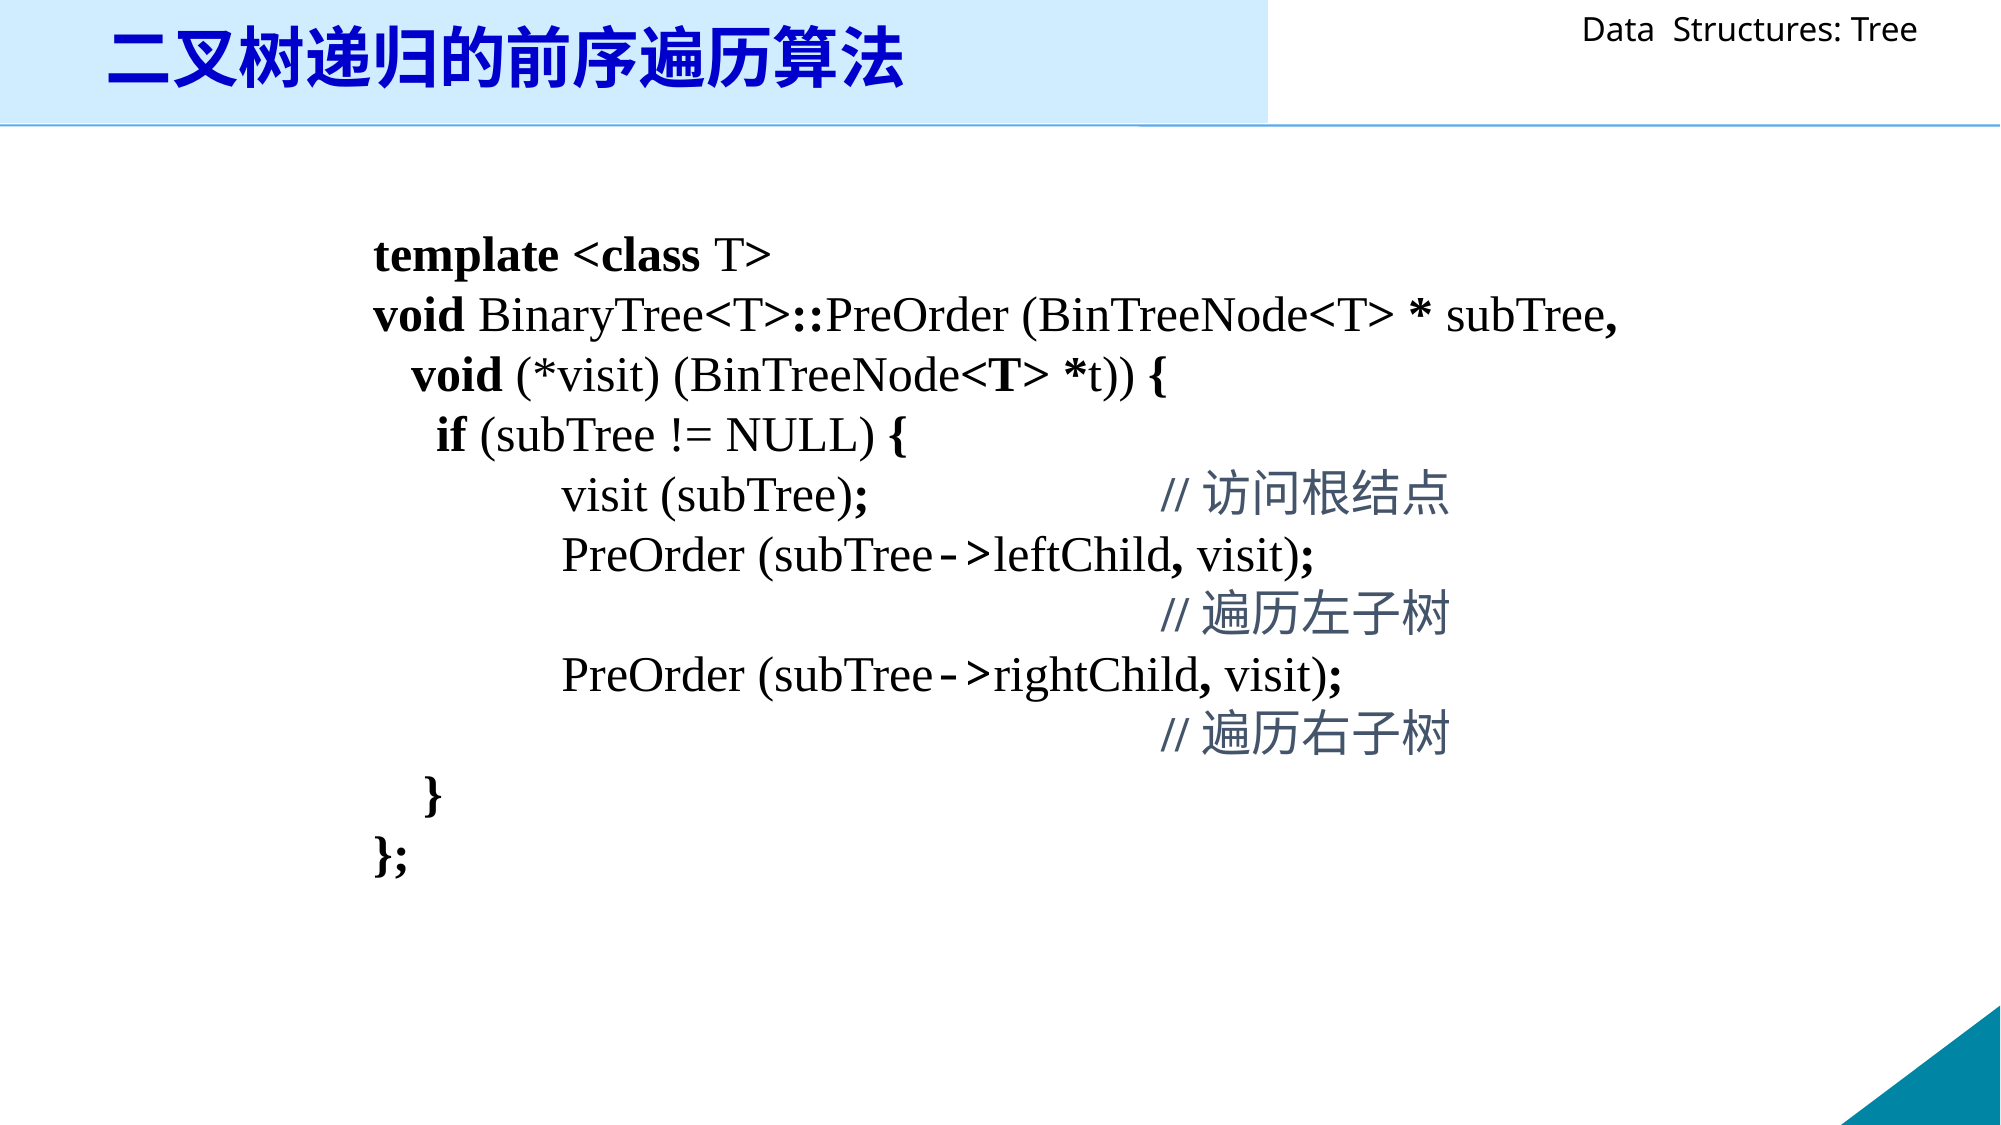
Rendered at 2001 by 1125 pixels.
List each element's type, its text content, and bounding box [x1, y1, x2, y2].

list template <class T> void BinaryTree<T>::PreOrder (BinTreeNode<T> * subTree, void (*visit) (BinTreeNode<T> *t)) { if (subTree != NULL) { visit (subTree); //访问根结点 PreOrder (subTree->leftChild, visit); //遍历左子树 PreOrder (subTree->rightChild, visit); //遍历右子树 } }; [358, 214, 1709, 1047]
title 二叉树递归的前序遍历算法 [90, 1, 1085, 121]
